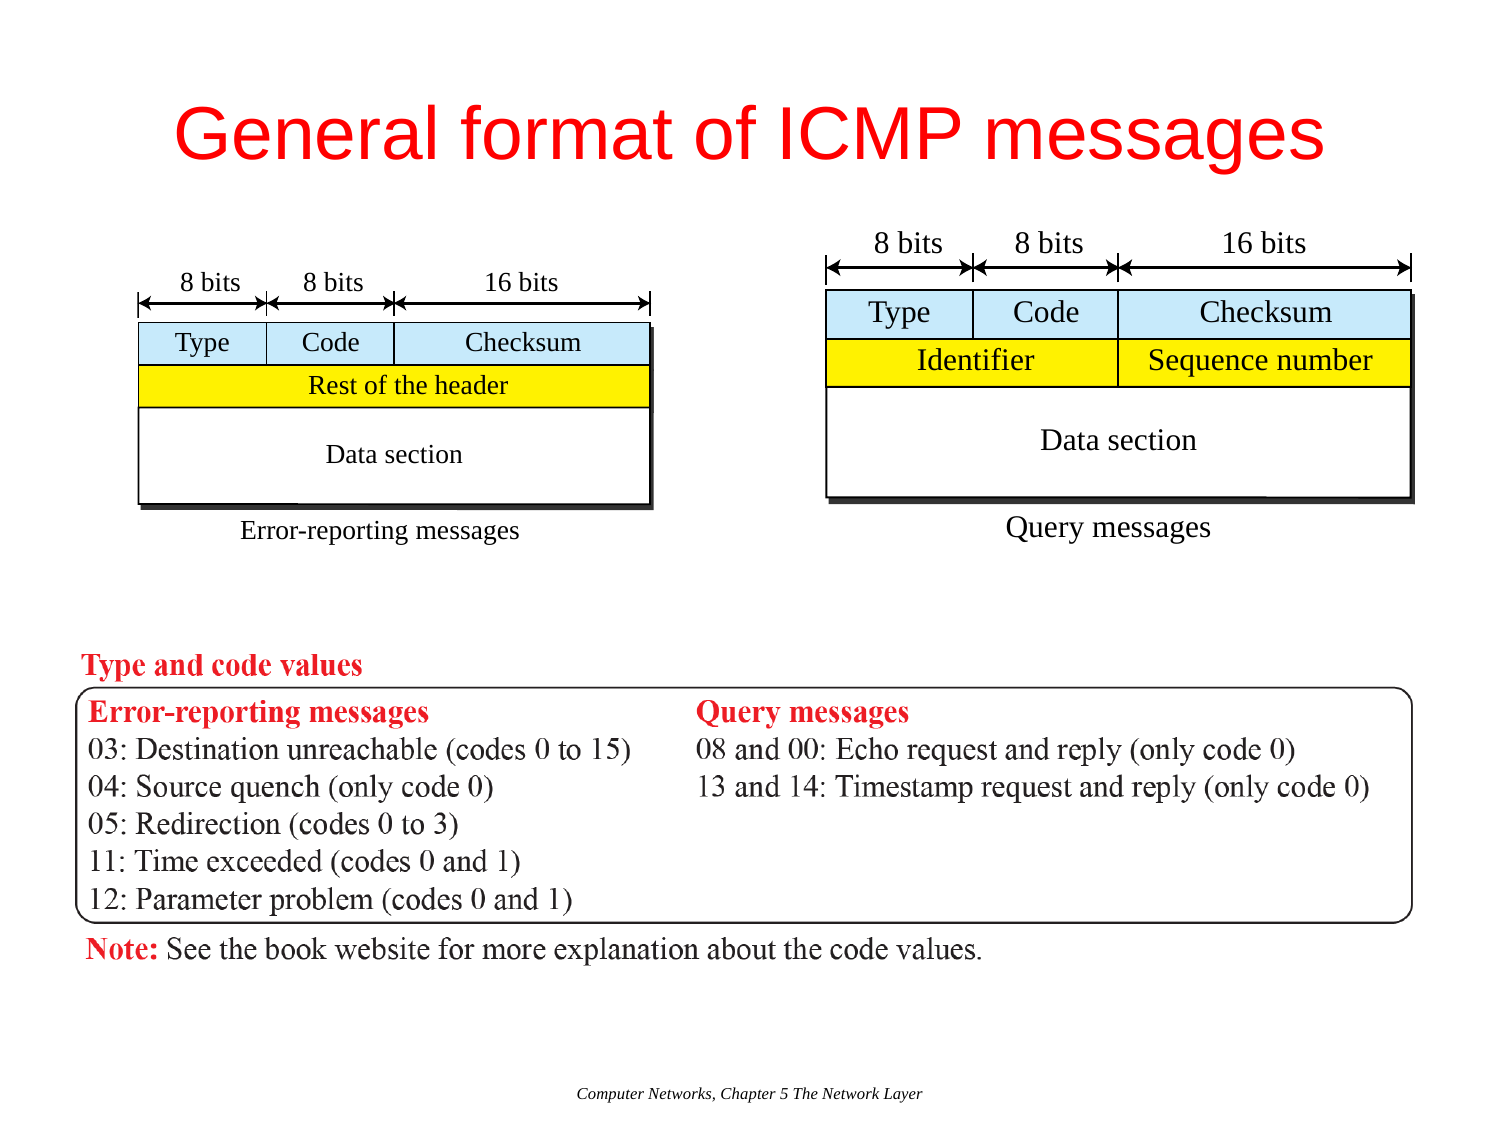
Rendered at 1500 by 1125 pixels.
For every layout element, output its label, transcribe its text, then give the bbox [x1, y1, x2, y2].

text_box General format of ICMP messages [158, 77, 1342, 182]
picture [137, 268, 654, 548]
footer Computer Networks, Chapter 5 The Network Layer [0, 1074, 1500, 1125]
picture [74, 649, 1413, 969]
picture [824, 227, 1415, 548]
